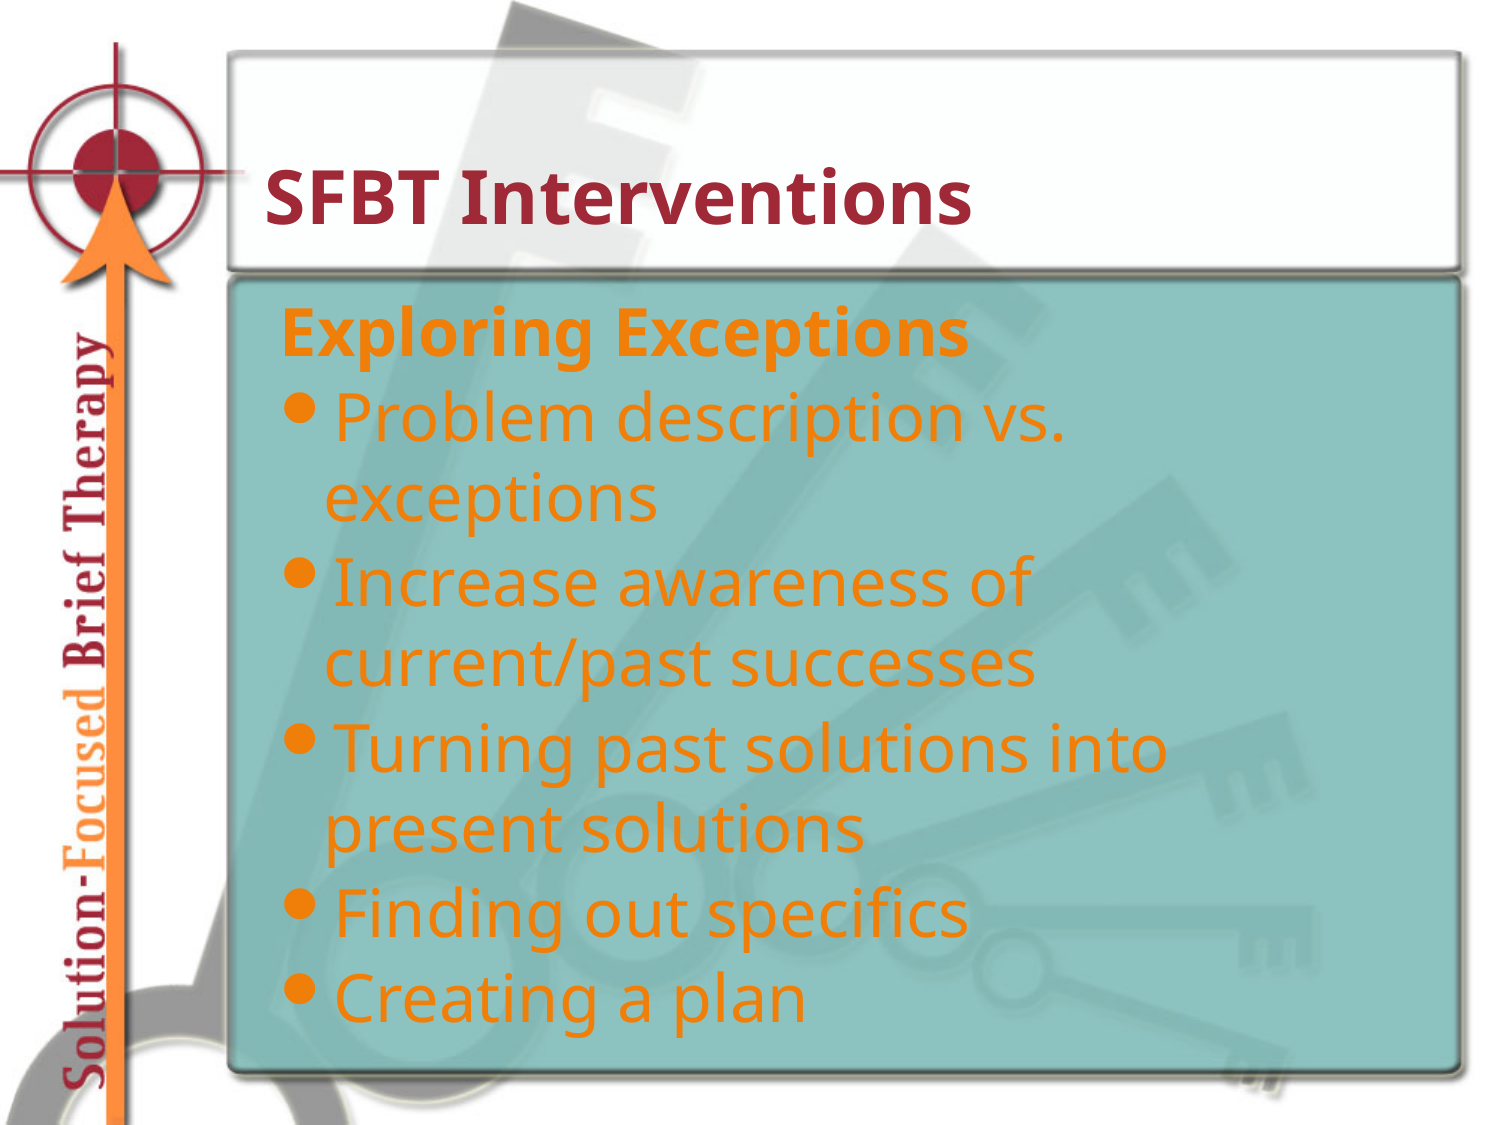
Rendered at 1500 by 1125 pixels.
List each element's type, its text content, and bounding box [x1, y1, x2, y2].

title SFBT Interventions [249, 75, 1443, 248]
list Exploring Exceptions Problem description vs. exceptions Increase awareness of current/past successes Turning past solutions into present solutions Finding out specifics Creating a plan [249, 275, 1425, 1050]
picture [0, 0, 1500, 1125]
